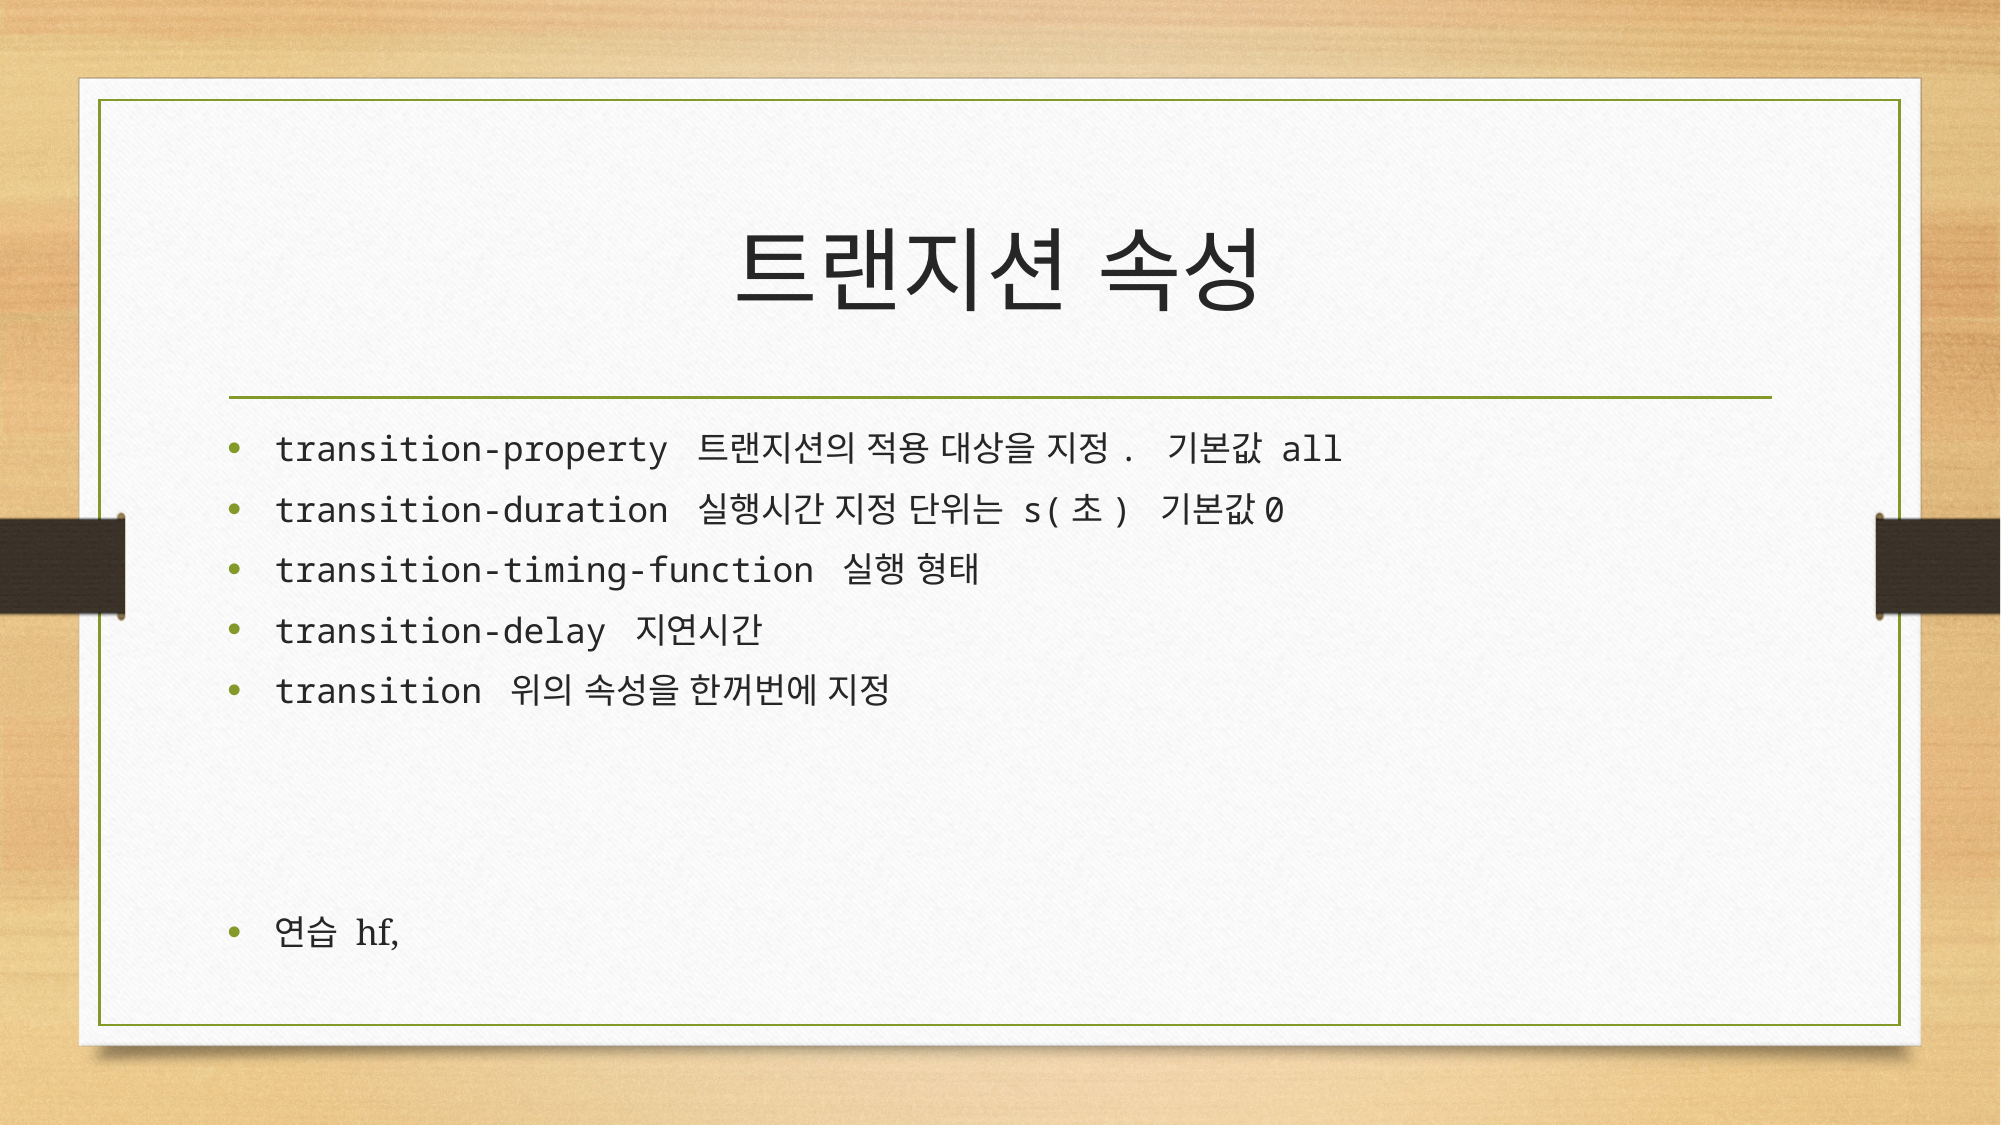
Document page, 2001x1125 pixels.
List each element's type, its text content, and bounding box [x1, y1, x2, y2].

title 트랜지션 속성 [212, 161, 1788, 375]
list transition-property 트랜지션의 적용 대상을 지정. 기본값 all transition-duration 실행시간 지정 단위는 s(초) 기본값0 transition-timing-function 실행 형태 transition-delay 지연시간 transition 위의 속성을 한꺼번에 지정 연습 hf, [212, 419, 1788, 964]
picture [0, 0, 2001, 1125]
